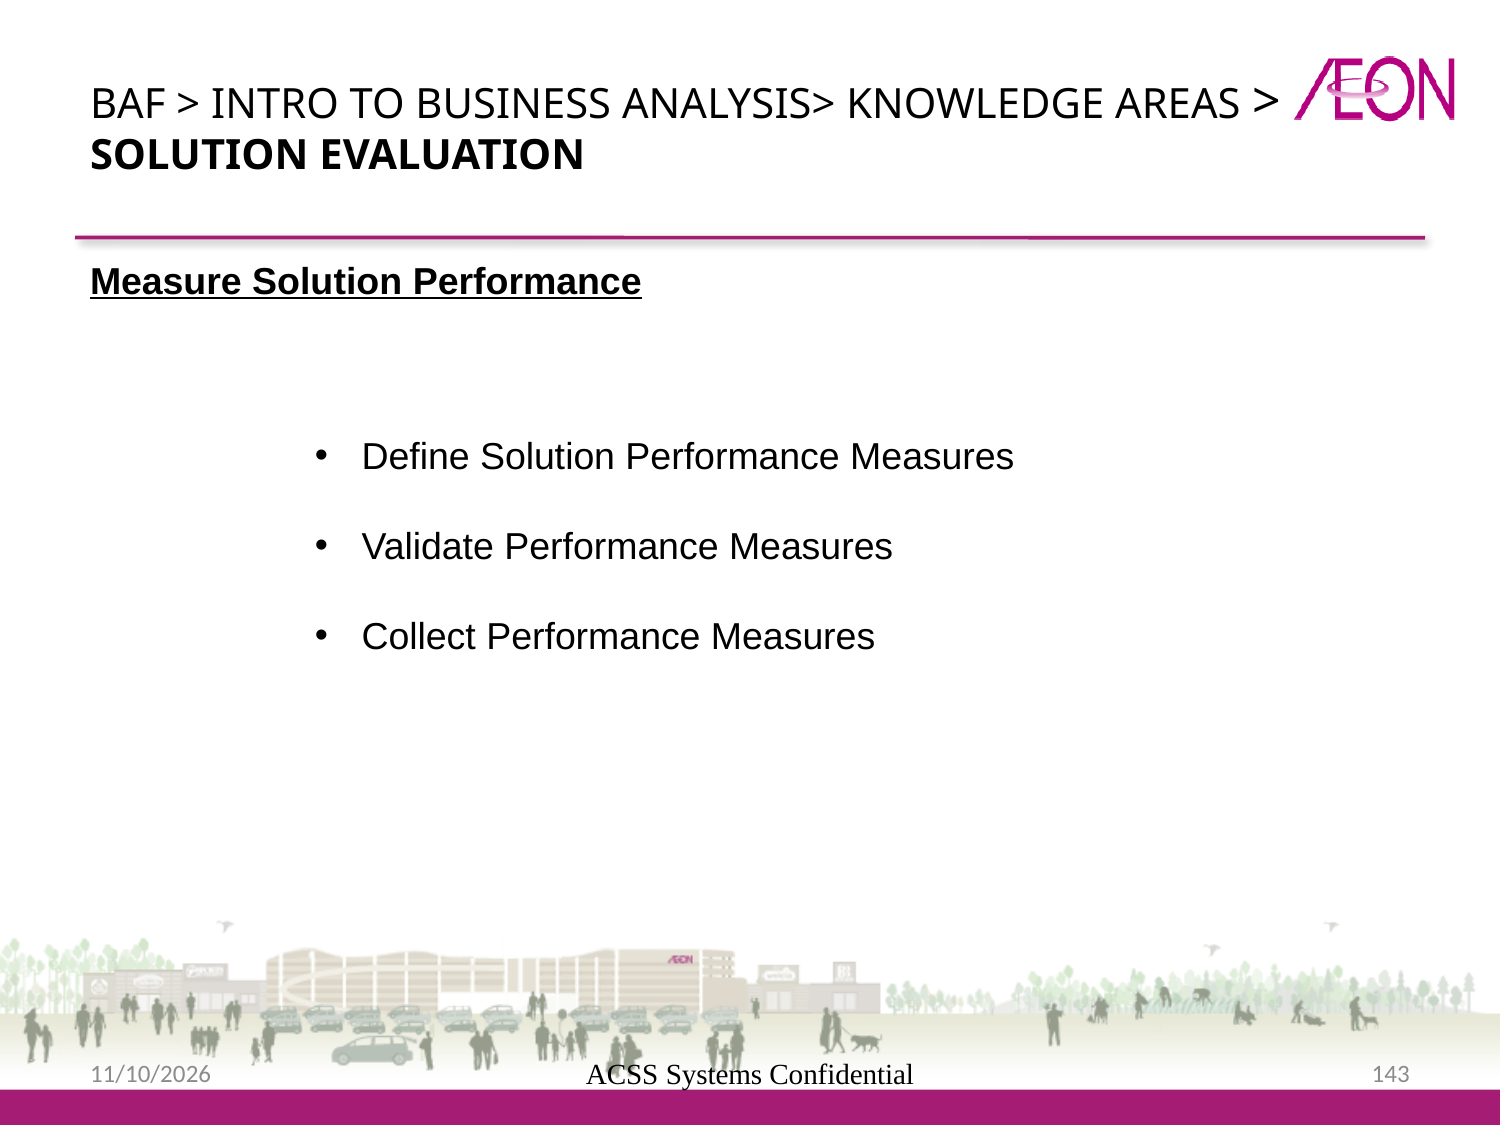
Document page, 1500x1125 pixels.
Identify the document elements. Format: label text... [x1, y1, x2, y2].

title BAF > IntRo to BUSINESS ANALYSIS> KNOWLEDGE AREAS > SOLUTION EVALUATION [75, 29, 1463, 217]
picture [1284, 44, 1463, 132]
list Measure Solution Performance [75, 249, 1463, 338]
slide_number 143 [1074, 1042, 1425, 1103]
footer ACSS Systems Confidential [512, 1042, 988, 1103]
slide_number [75, 1042, 425, 1103]
text_box Define Solution Performance Measures Validate Performance Measures Collect Performance Measures [299, 379, 1115, 755]
picture [0, 874, 1500, 1089]
